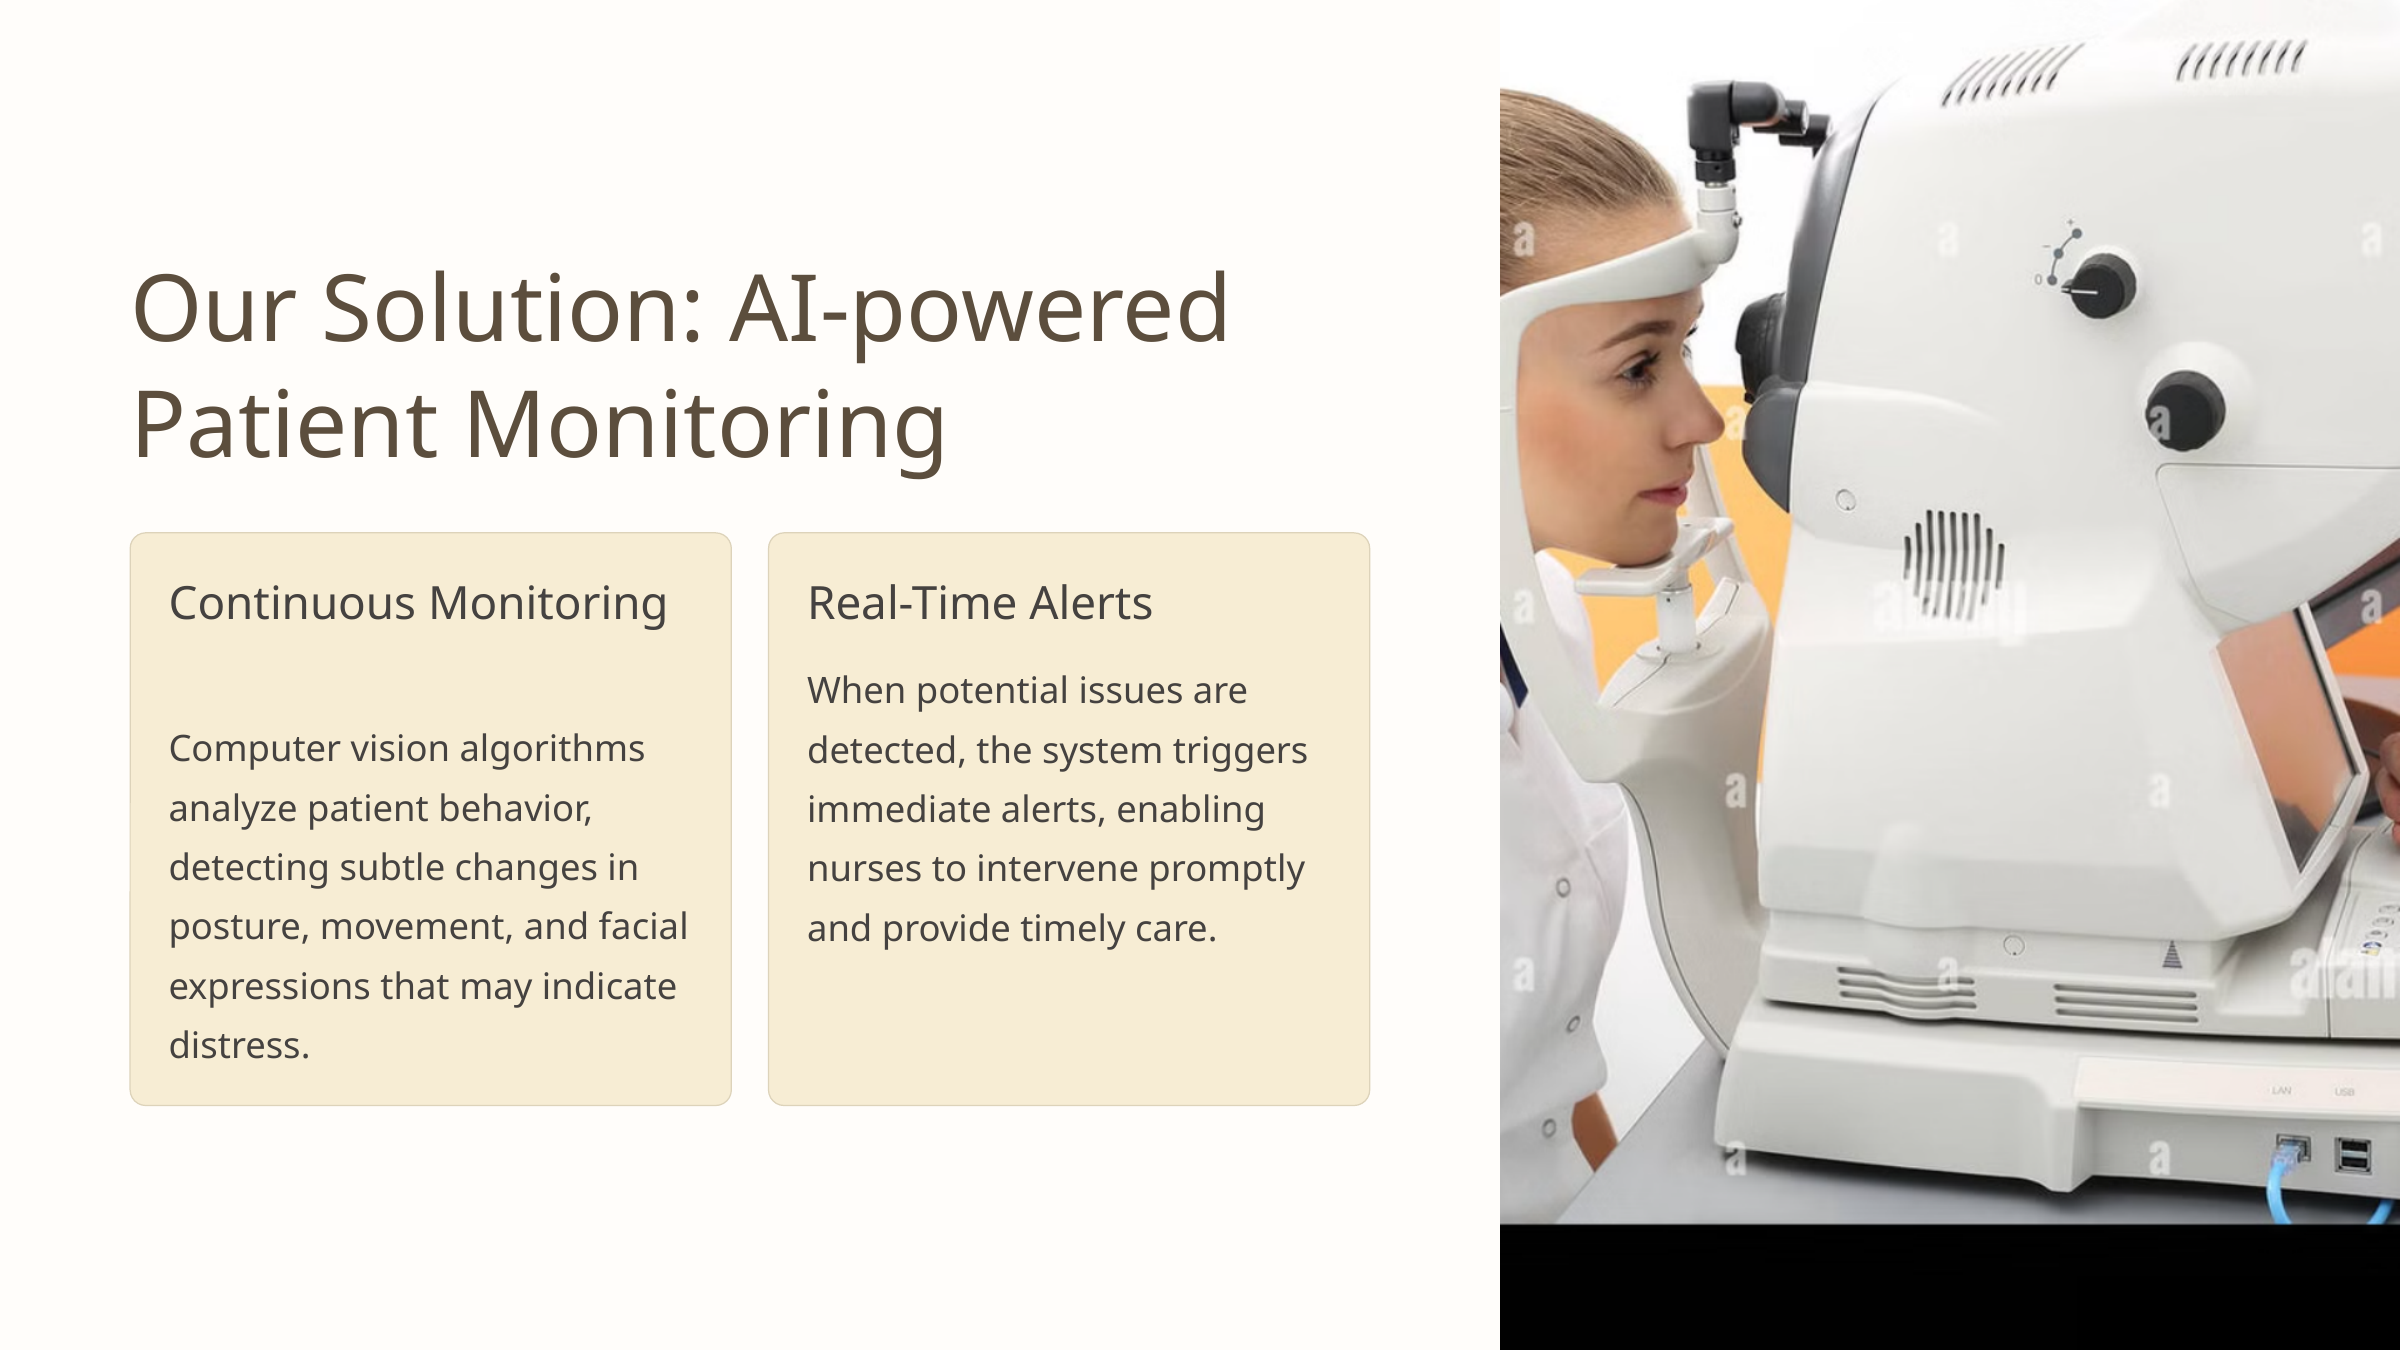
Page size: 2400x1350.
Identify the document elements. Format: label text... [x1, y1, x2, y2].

text_box Continuous Monitoring [168, 571, 693, 688]
text_box Computer vision algorithms analyze patient behavior, detecting subtle changes in posture, movement, and facial expressions that may indicate distress. [168, 709, 693, 1067]
text_box Real-Time Alerts [806, 571, 1273, 630]
text_box [768, 532, 1370, 1106]
picture [1499, 0, 2400, 1350]
text_box Our Solution: AI-powered Patient Monitoring [130, 244, 1370, 477]
text_box When potential issues are detected, the system triggers immediate alerts, enabling nurses to intervene promptly and provide timely care. [806, 651, 1332, 950]
text_box [130, 532, 732, 1106]
